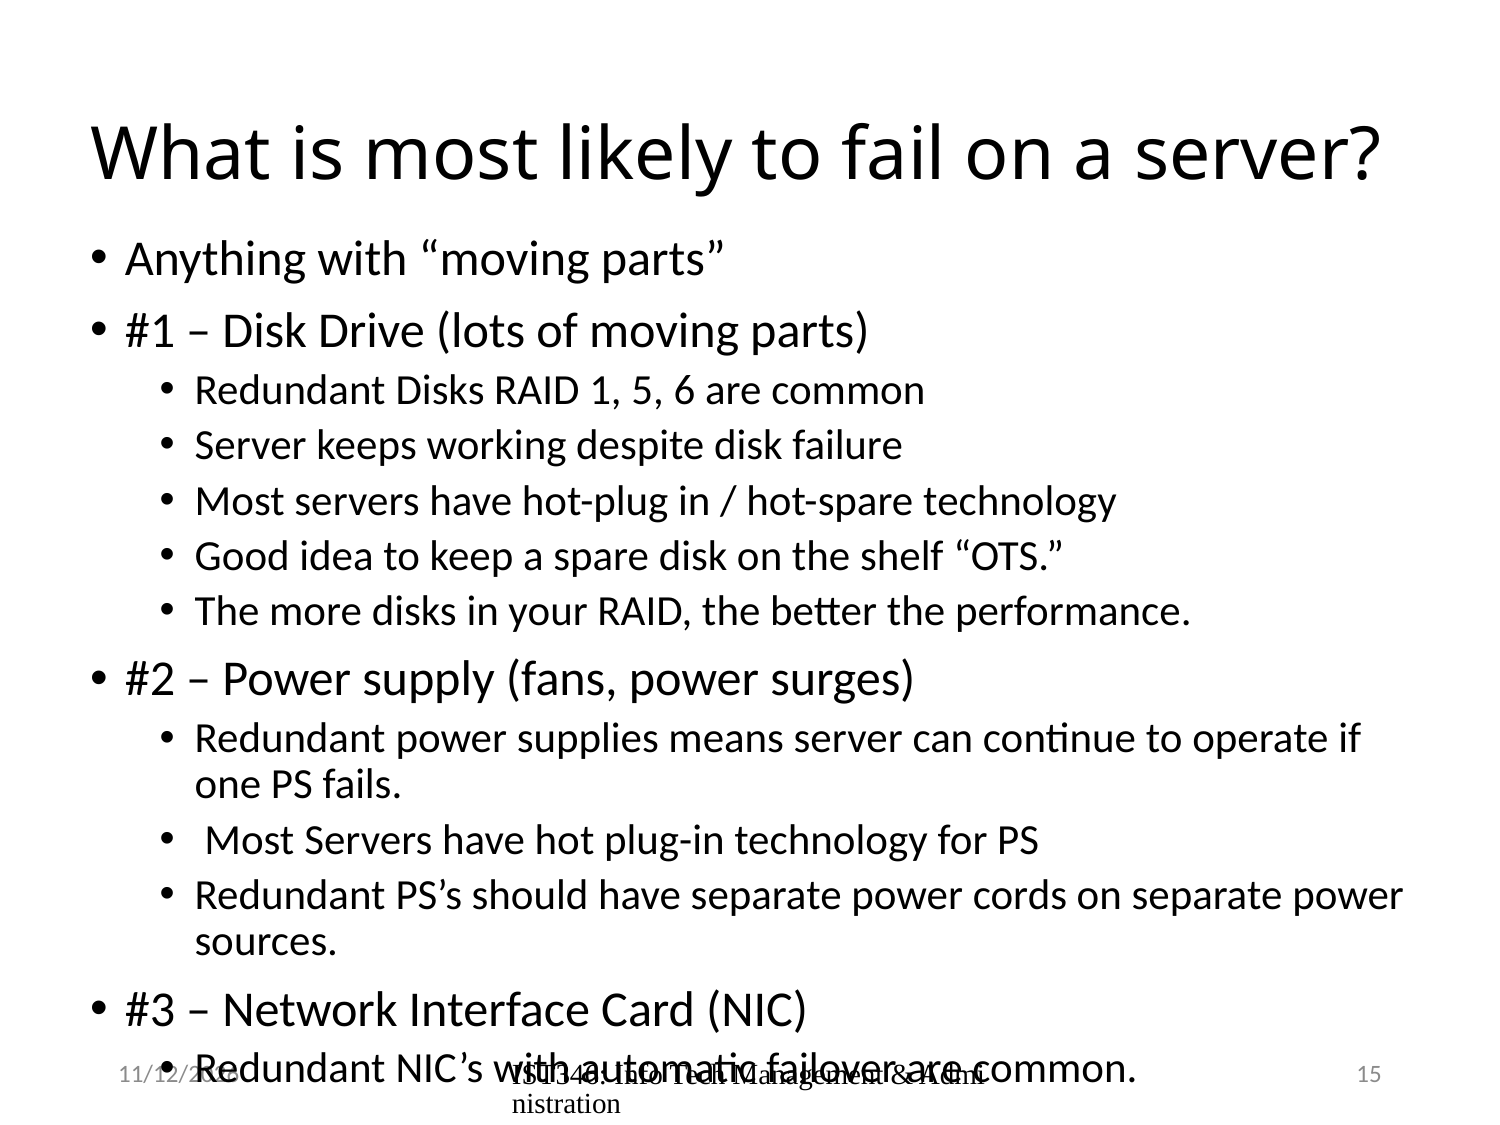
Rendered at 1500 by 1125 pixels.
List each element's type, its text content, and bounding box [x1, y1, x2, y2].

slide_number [103, 1042, 441, 1103]
list Anything with “moving parts” #1 – Disk Drive (lots of moving parts) Redundant Disks RAID 1, 5, 6 are common Server keeps working despite disk failure Most servers have hot-plug in / hot-spare technology Good idea to keep a spare disk on the shelf “OTS.” The more disks in your RAID, the better the performance. #2 – Power supply (fans, power surges) Redundant power supplies means server can continue to operate if one PS fails. Most Servers have hot plug-in technology for PS Redundant PS’s should have separate power cords on separate power sources. #3 – Network Interface Card (NIC) Redundant NIC’s with automatic failover are common. [75, 224, 1425, 1100]
slide_number 15 [1059, 1042, 1397, 1103]
title What is most likely to fail on a server? [75, 75, 1425, 224]
footer IST346: Info Tech Management & Administration [496, 1042, 1004, 1103]
